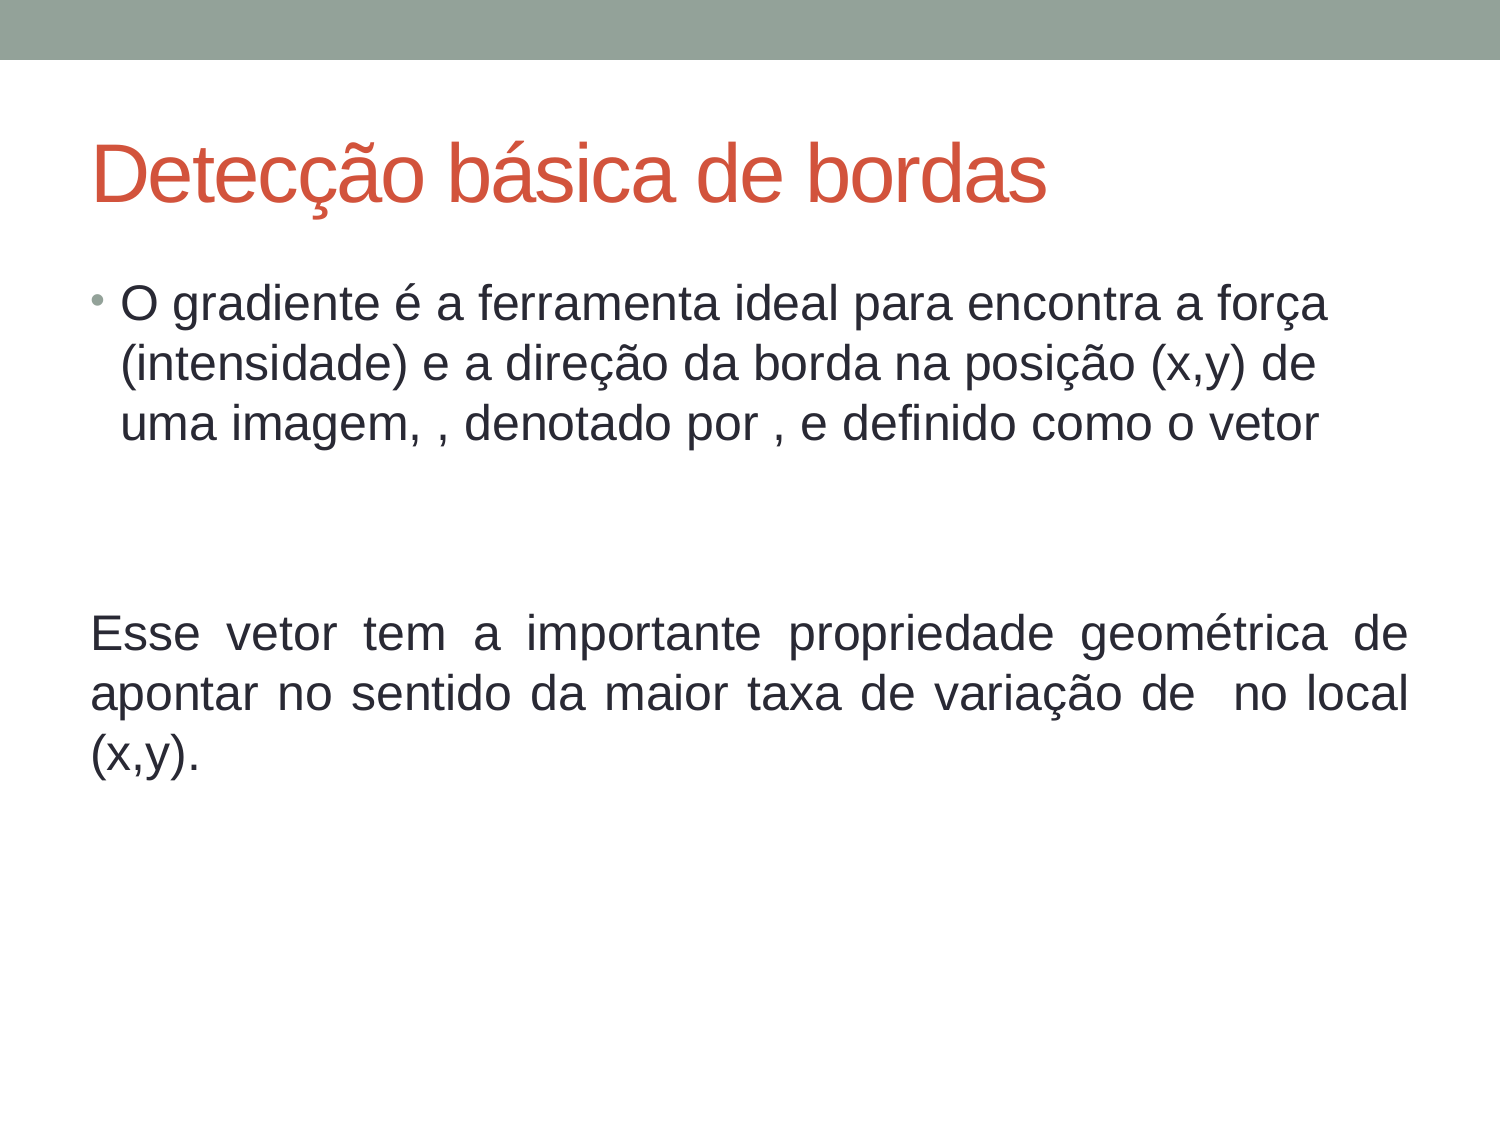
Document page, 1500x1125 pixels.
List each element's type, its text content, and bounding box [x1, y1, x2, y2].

title Detecção básica de bordas [75, 87, 1425, 250]
